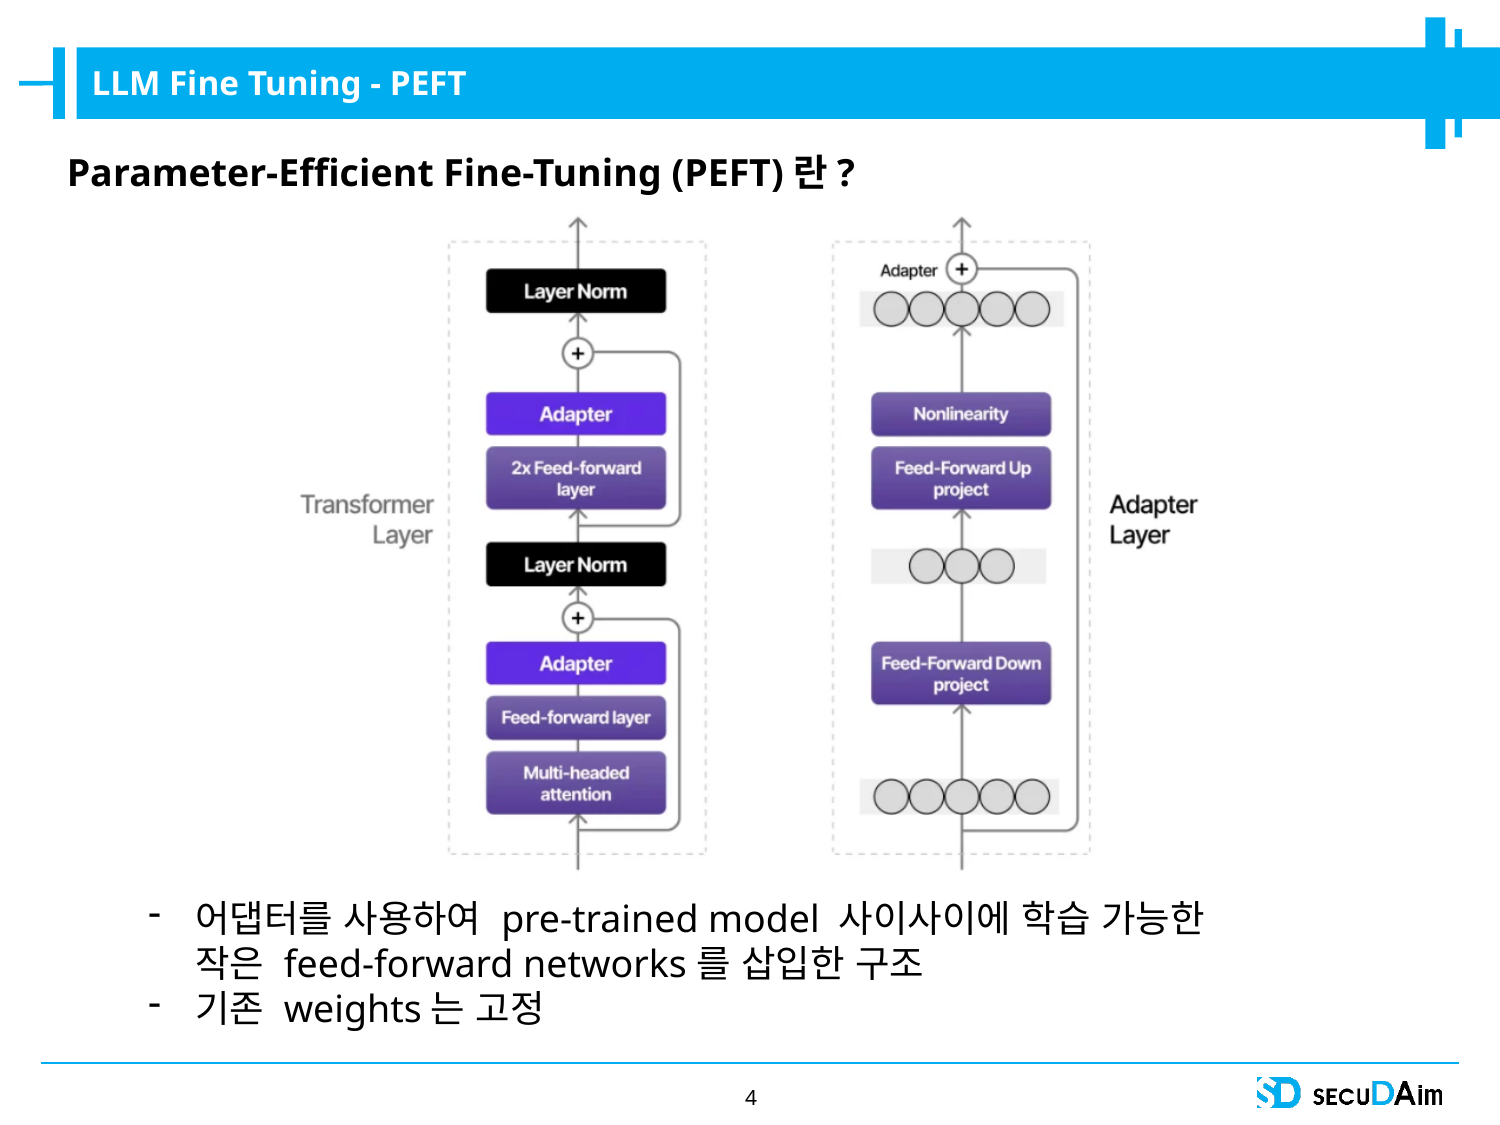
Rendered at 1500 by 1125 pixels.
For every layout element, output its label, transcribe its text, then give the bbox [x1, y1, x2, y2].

picture [278, 199, 1222, 888]
picture [1257, 1077, 1275, 1108]
text_box Parameter-Efficient Fine-Tuning (PEFT)란? [52, 141, 1306, 201]
text_box LLM Fine Tuning - PEFT [76, 54, 774, 110]
text_box 어댑터를 사용하여 pre-trained model 사이사이에 학습 가능한 작은 feed-forward networks를 삽입한 구조 기존 weights는 고정 [133, 887, 1303, 1038]
picture [1294, 1077, 1442, 1108]
picture [1282, 1084, 1294, 1101]
